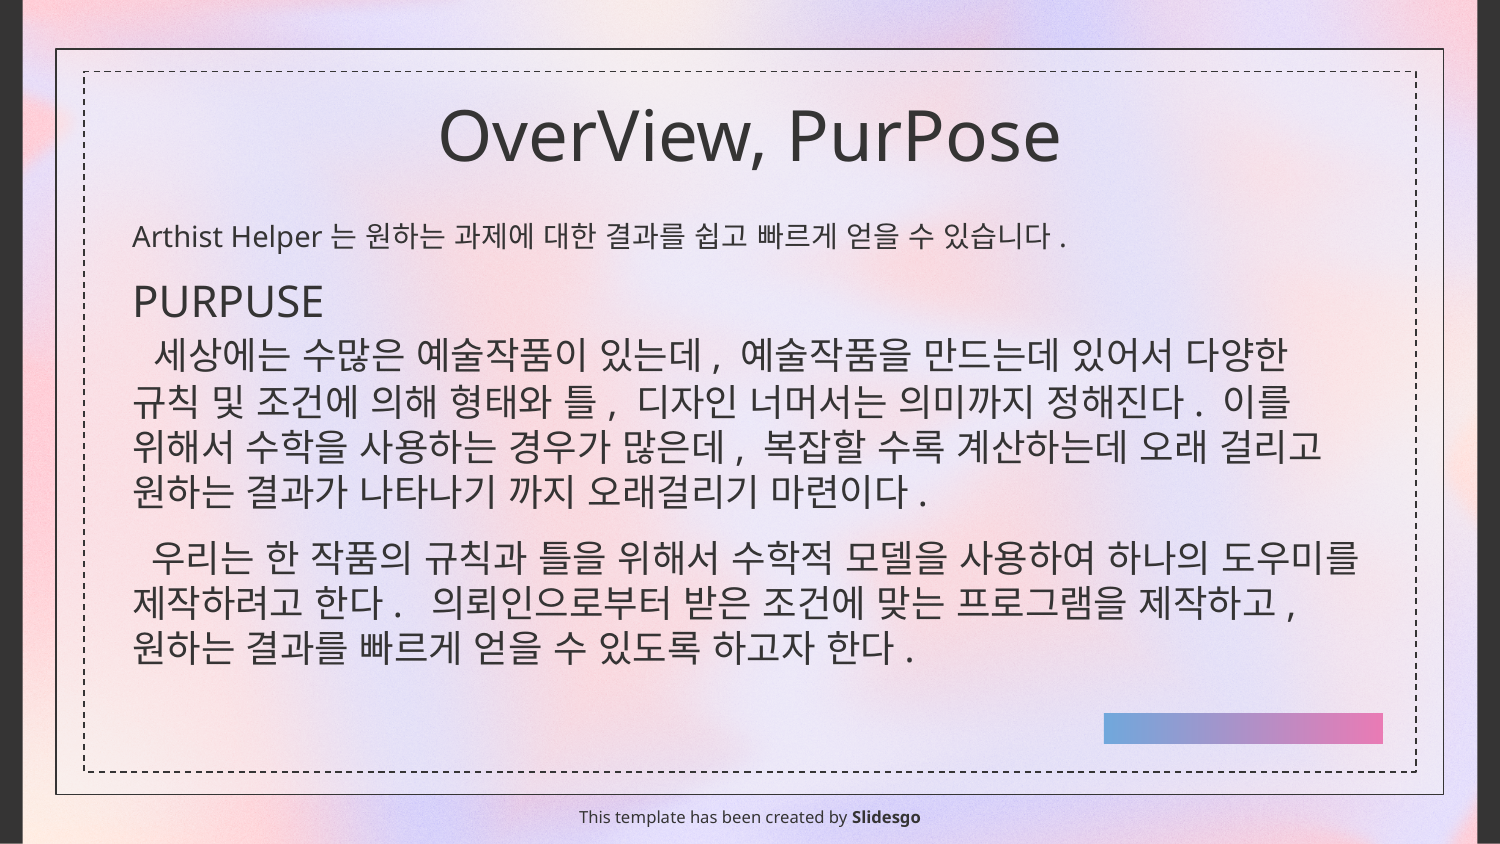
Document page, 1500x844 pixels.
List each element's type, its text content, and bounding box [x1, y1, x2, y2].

text_box This template has been created by Slidesgo [509, 792, 991, 841]
title OverView, PurPose [116, 76, 1383, 169]
text_box [1103, 714, 1383, 744]
table_header [23, 0, 1477, 844]
list Arthist Helper는 원하는 과제에 대한 결과를 쉽고 빠르게 얻을 수 있습니다. PURPUSE 세상에는 수많은 예술작품이 있는데, 예술작품을 만드는데 있어서 다양한 규칙 및 조건에 의해 형태와 틀, 디자인 너머서는 의미까지 정해진다. 이를 위해서 수학을 사용하는 경우가 많은데, 복잡할 수록 계산하는데 오래 걸리고 원하는 결과가 나타나기 까지 오래걸리기 마련이다. 우리는 한 작품의 규칙과 틀을 위해서 수학적 모델을 사용하여 하나의 도우미를 제작하려고 한다. 의뢰인으로부터 받은 조건에 맞는 프로그램을 제작하고, 원하는 결과를 빠르게 얻을 수 있도록 하고자 한다. [116, 203, 1383, 714]
